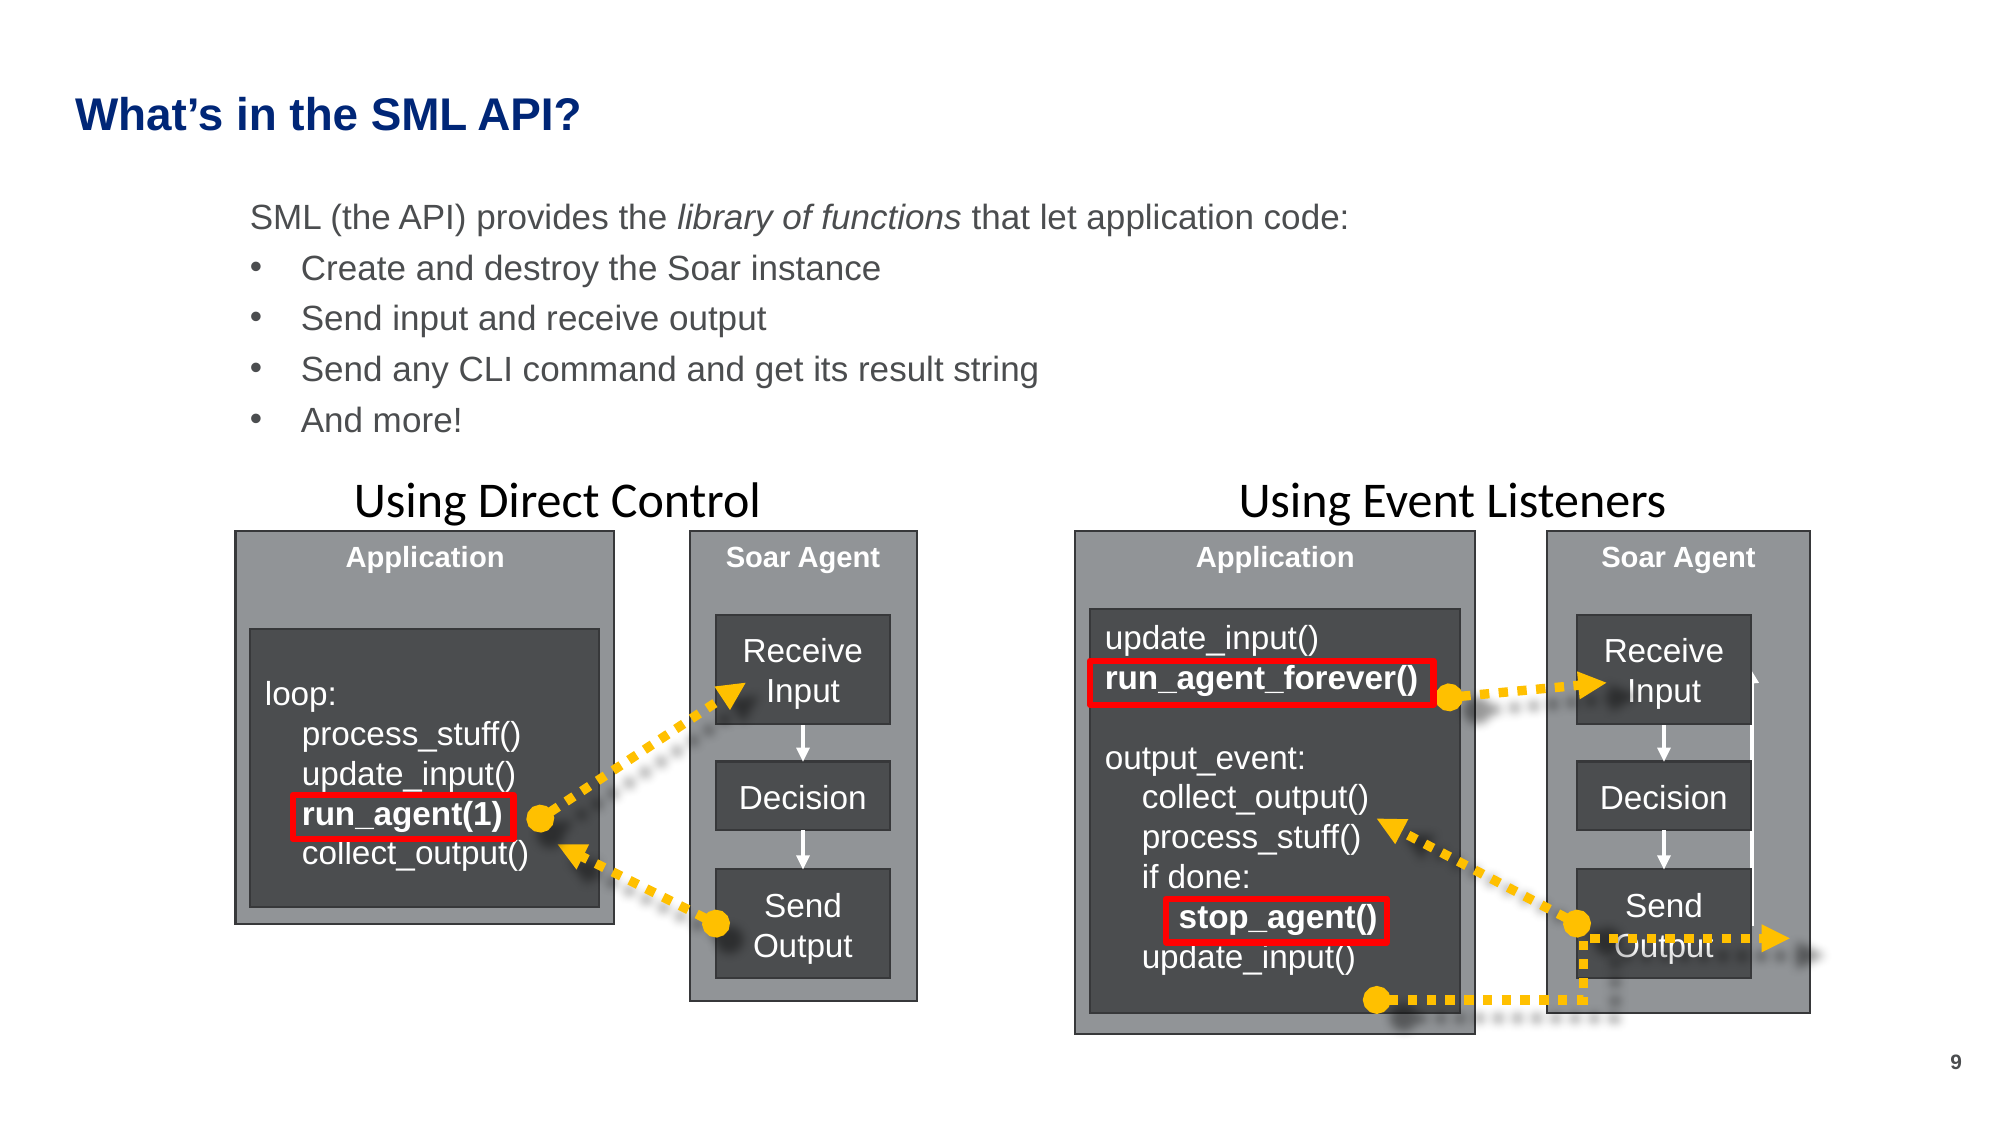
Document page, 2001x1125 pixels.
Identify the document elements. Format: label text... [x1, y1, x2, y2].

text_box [235, 459, 1811, 1034]
list SML (the API) provides the library of functions that let application code: Create and destroy the Soar instance Send input and receive output Send any CLI command and get its result string And more! [249, 194, 1825, 440]
title What’s in the SML API? [75, 91, 1650, 142]
